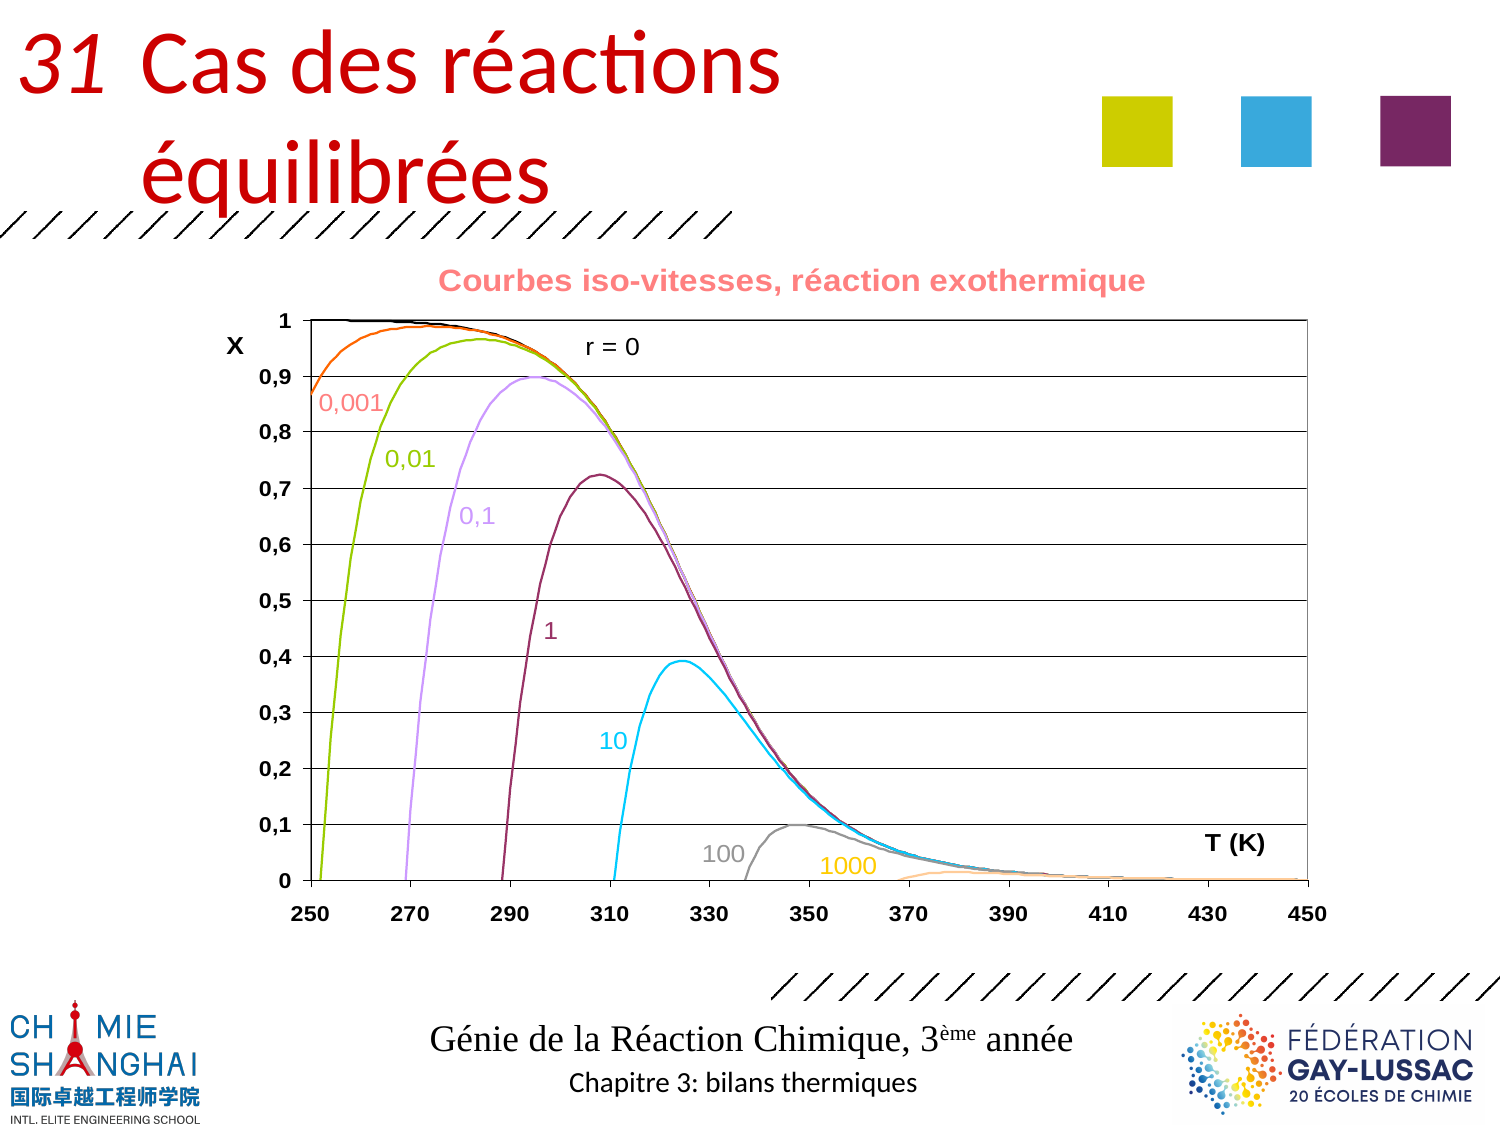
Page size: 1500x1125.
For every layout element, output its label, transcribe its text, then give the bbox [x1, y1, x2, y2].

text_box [200, 199, 1364, 977]
picture [1172, 1004, 1485, 1125]
picture [0, 211, 200, 239]
text_box 31 Cas des réactions équilibrées [0, 18, 1157, 206]
picture [771, 973, 1500, 1001]
picture [11, 1000, 200, 1124]
